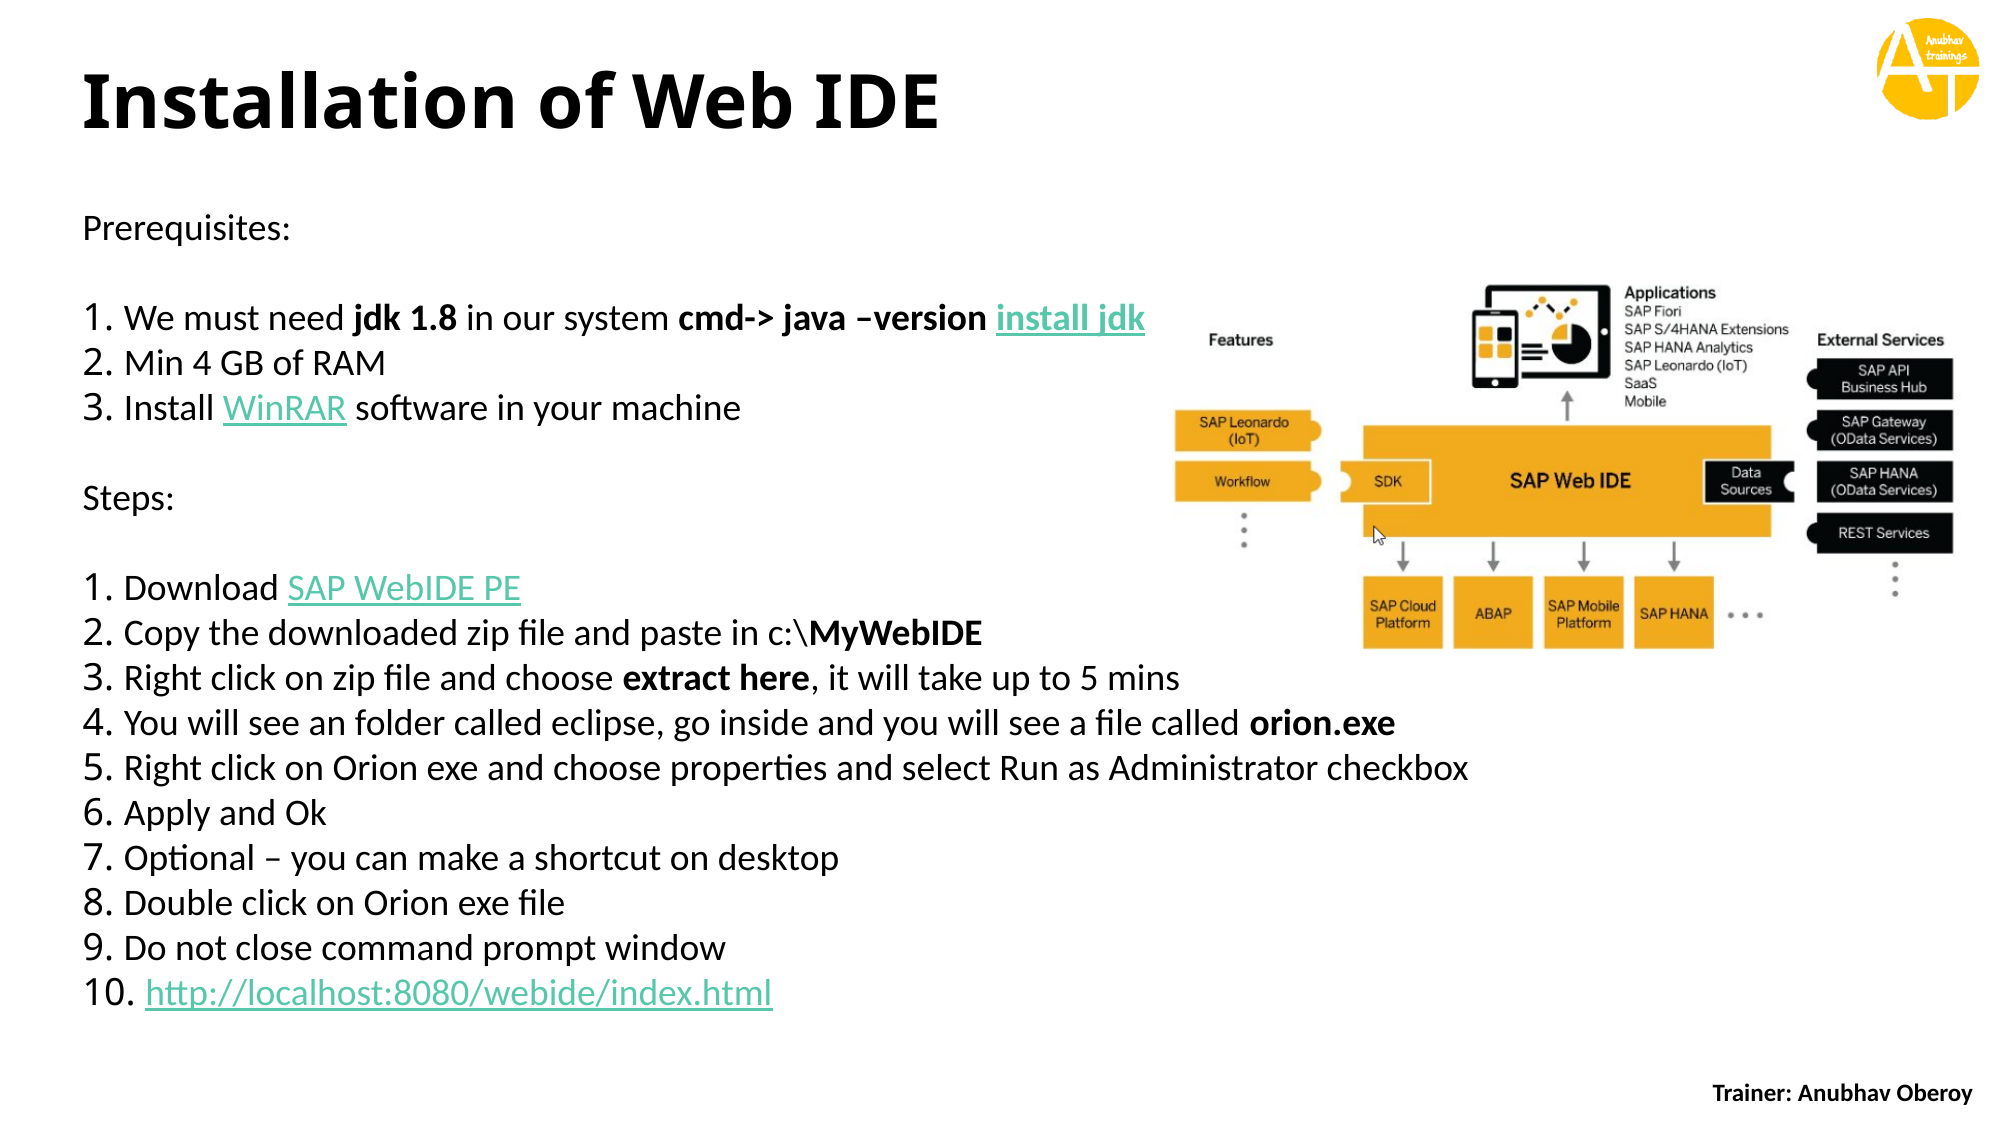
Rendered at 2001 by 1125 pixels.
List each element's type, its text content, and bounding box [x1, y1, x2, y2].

picture [1866, 11, 1985, 128]
text_box Prerequisites: 1. We must need jdk 1.8 in our system cmd-> java –version install jdk 2. Min 4 GB of RAM 3. Install WinRAR software in your machine Steps: 1. Download SAP WebIDE PE 2. Copy the downloaded zip file and paste in c:\MyWebIDE 3. Right click on zip file and choose extract here, it will take up to 5 mins 4. You will see an folder called eclipse, go inside and you will see a file called orion.exe 5. Right click on Orion exe and choose properties and select Run as Administrator checkbox 6. Apply and Ok 7. Optional – you can make a shortcut on desktop 8. Double click on Orion exe file 9. Do not close command prompt window 10. http://localhost:8080/webide/index.html [67, 195, 1642, 1021]
footer Trainer: Anubhav Oberoy [1660, 1074, 2000, 1108]
text_box Installation of Web IDE [67, 55, 1921, 173]
picture [1172, 269, 1970, 654]
text_box [42, 30, 1866, 148]
